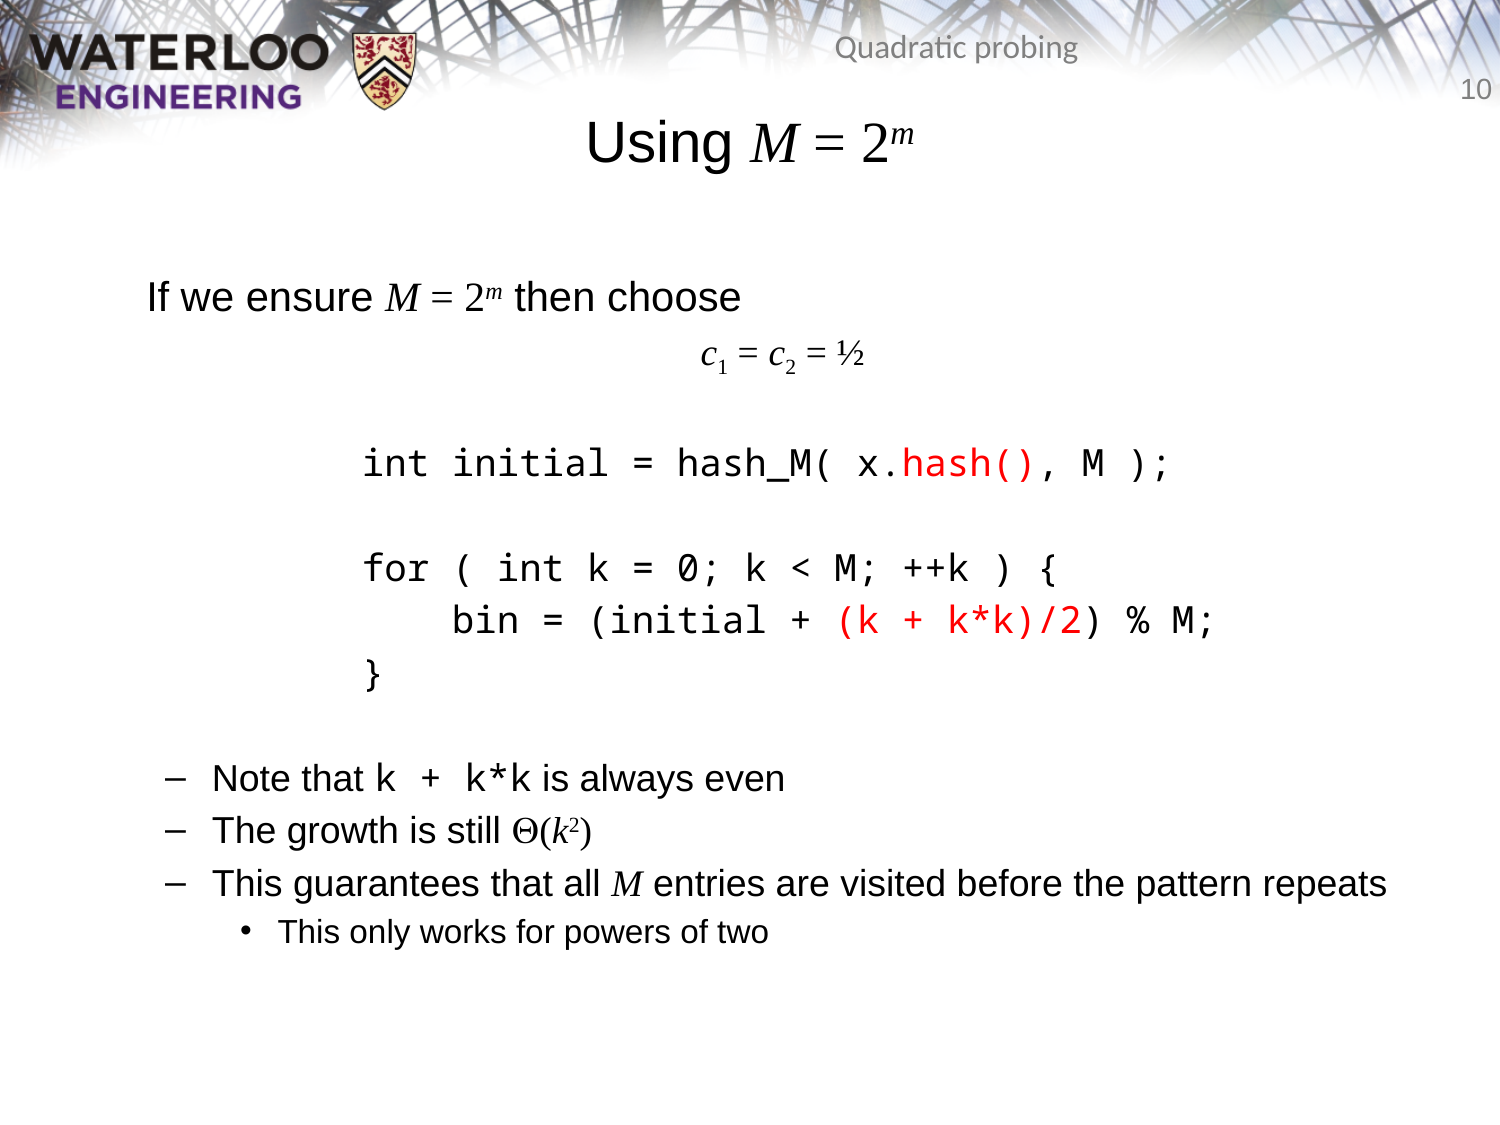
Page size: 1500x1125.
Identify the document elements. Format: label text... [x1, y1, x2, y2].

picture [0, 0, 1500, 1125]
title Using M = 2m [74, 44, 1426, 233]
list If we ensure M = 2m then choose c1 = c2 = ½ int initial = hash_M( x.hash(), M ); for ( int k = 0; k < M; ++k ) { bin = (initial + (k + k*k)/2) % M; } Note that k + k*k is always even The growth is still Q(k2) This guarantees that all M entries are visited before the pattern repeats This only works for powers of two [74, 262, 1426, 1006]
